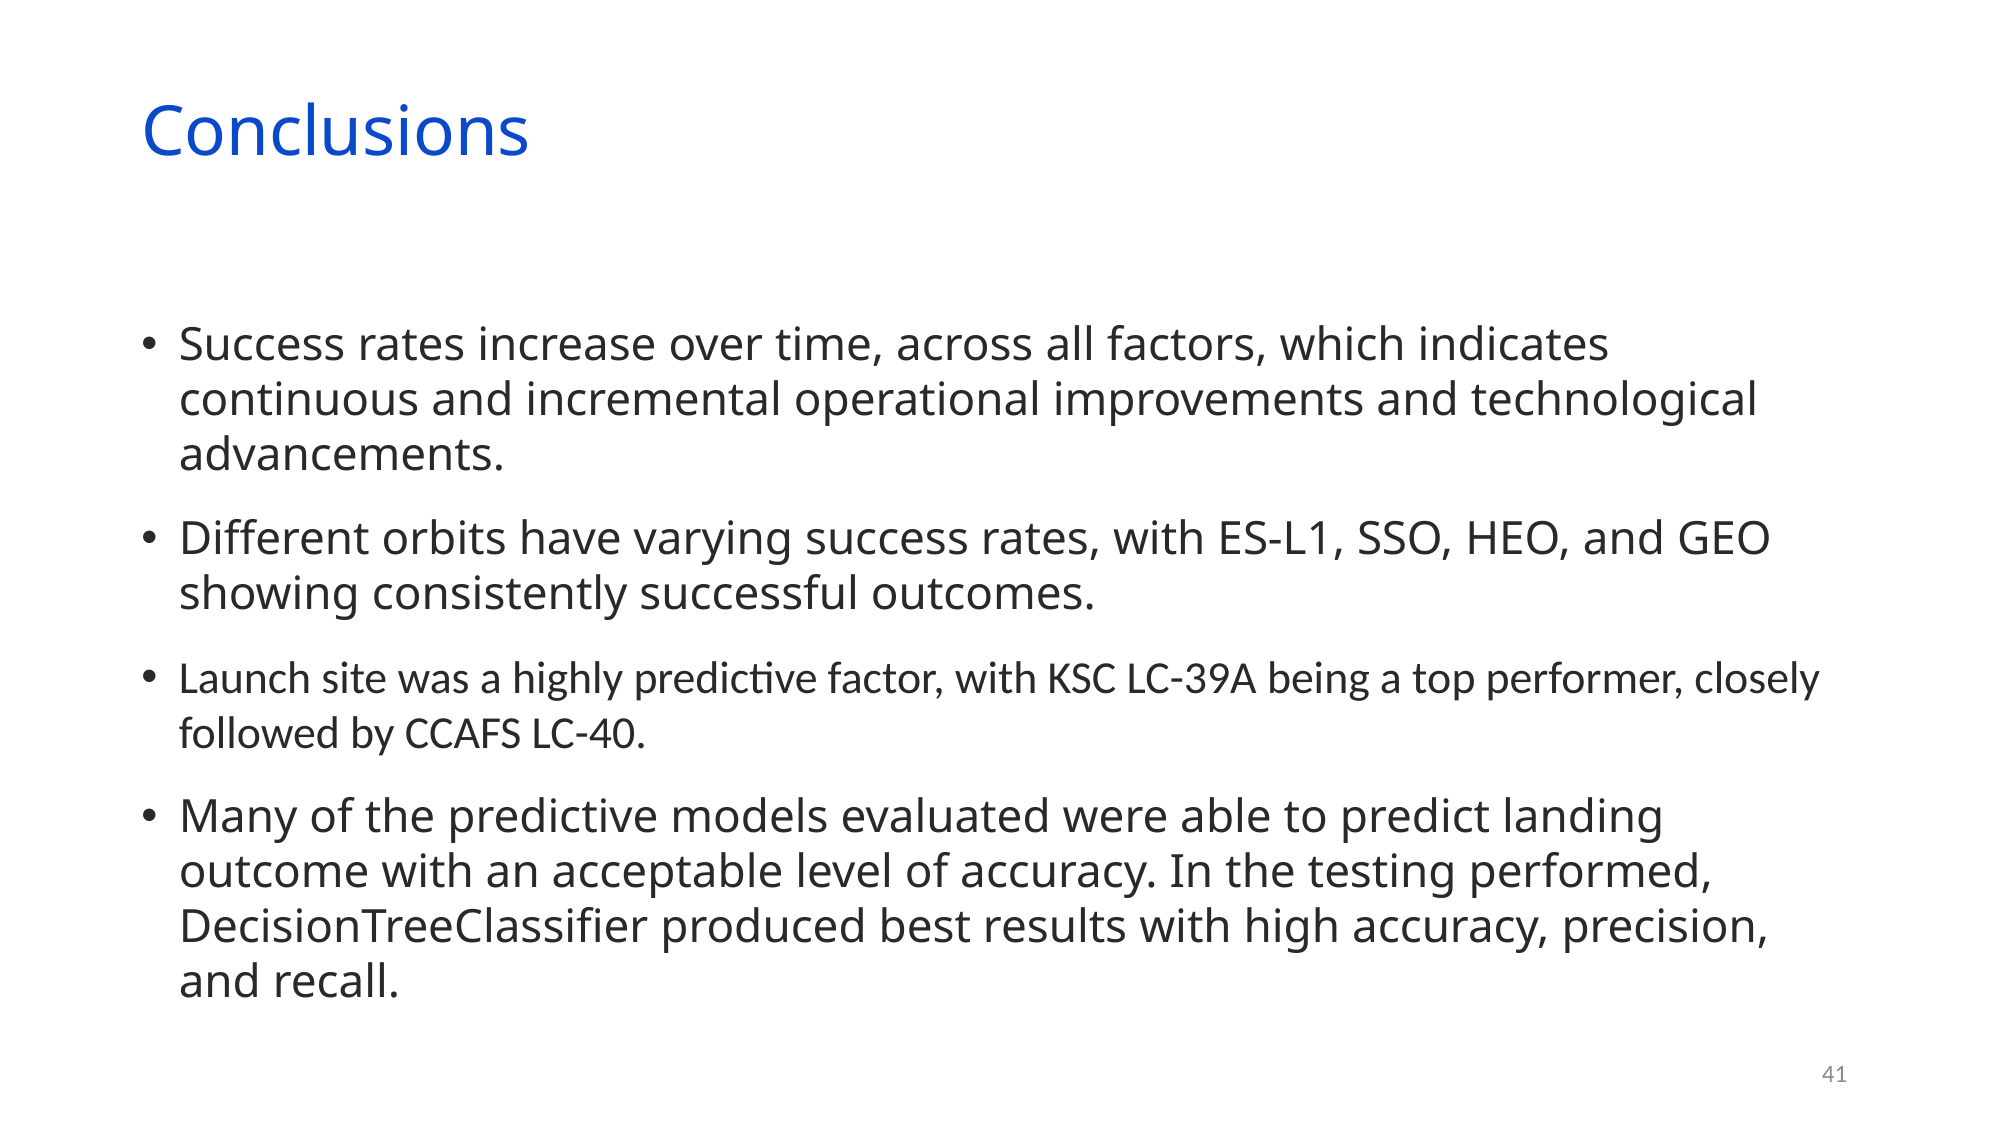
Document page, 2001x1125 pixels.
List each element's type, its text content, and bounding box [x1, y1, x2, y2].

list Success rates increase over time, across all factors, which indicates continuous and incremental operational improvements and technological advancements. Different orbits have varying success rates, with ES-L1, SSO, HEO, and GEO showing consistently successful outcomes. Launch site was a highly predictive factor, with KSC LC-39A being a top performer, closely followed by CCAFS LC-40. Many of the predictive models evaluated were able to predict landing outcome with an acceptable level of accuracy. In the testing performed, DecisionTreeClassifier produced best results with high accuracy, precision, and recall. [126, 307, 1853, 1022]
slide_number 41 [1412, 1042, 1863, 1103]
text_box Conclusions [126, 88, 1852, 179]
